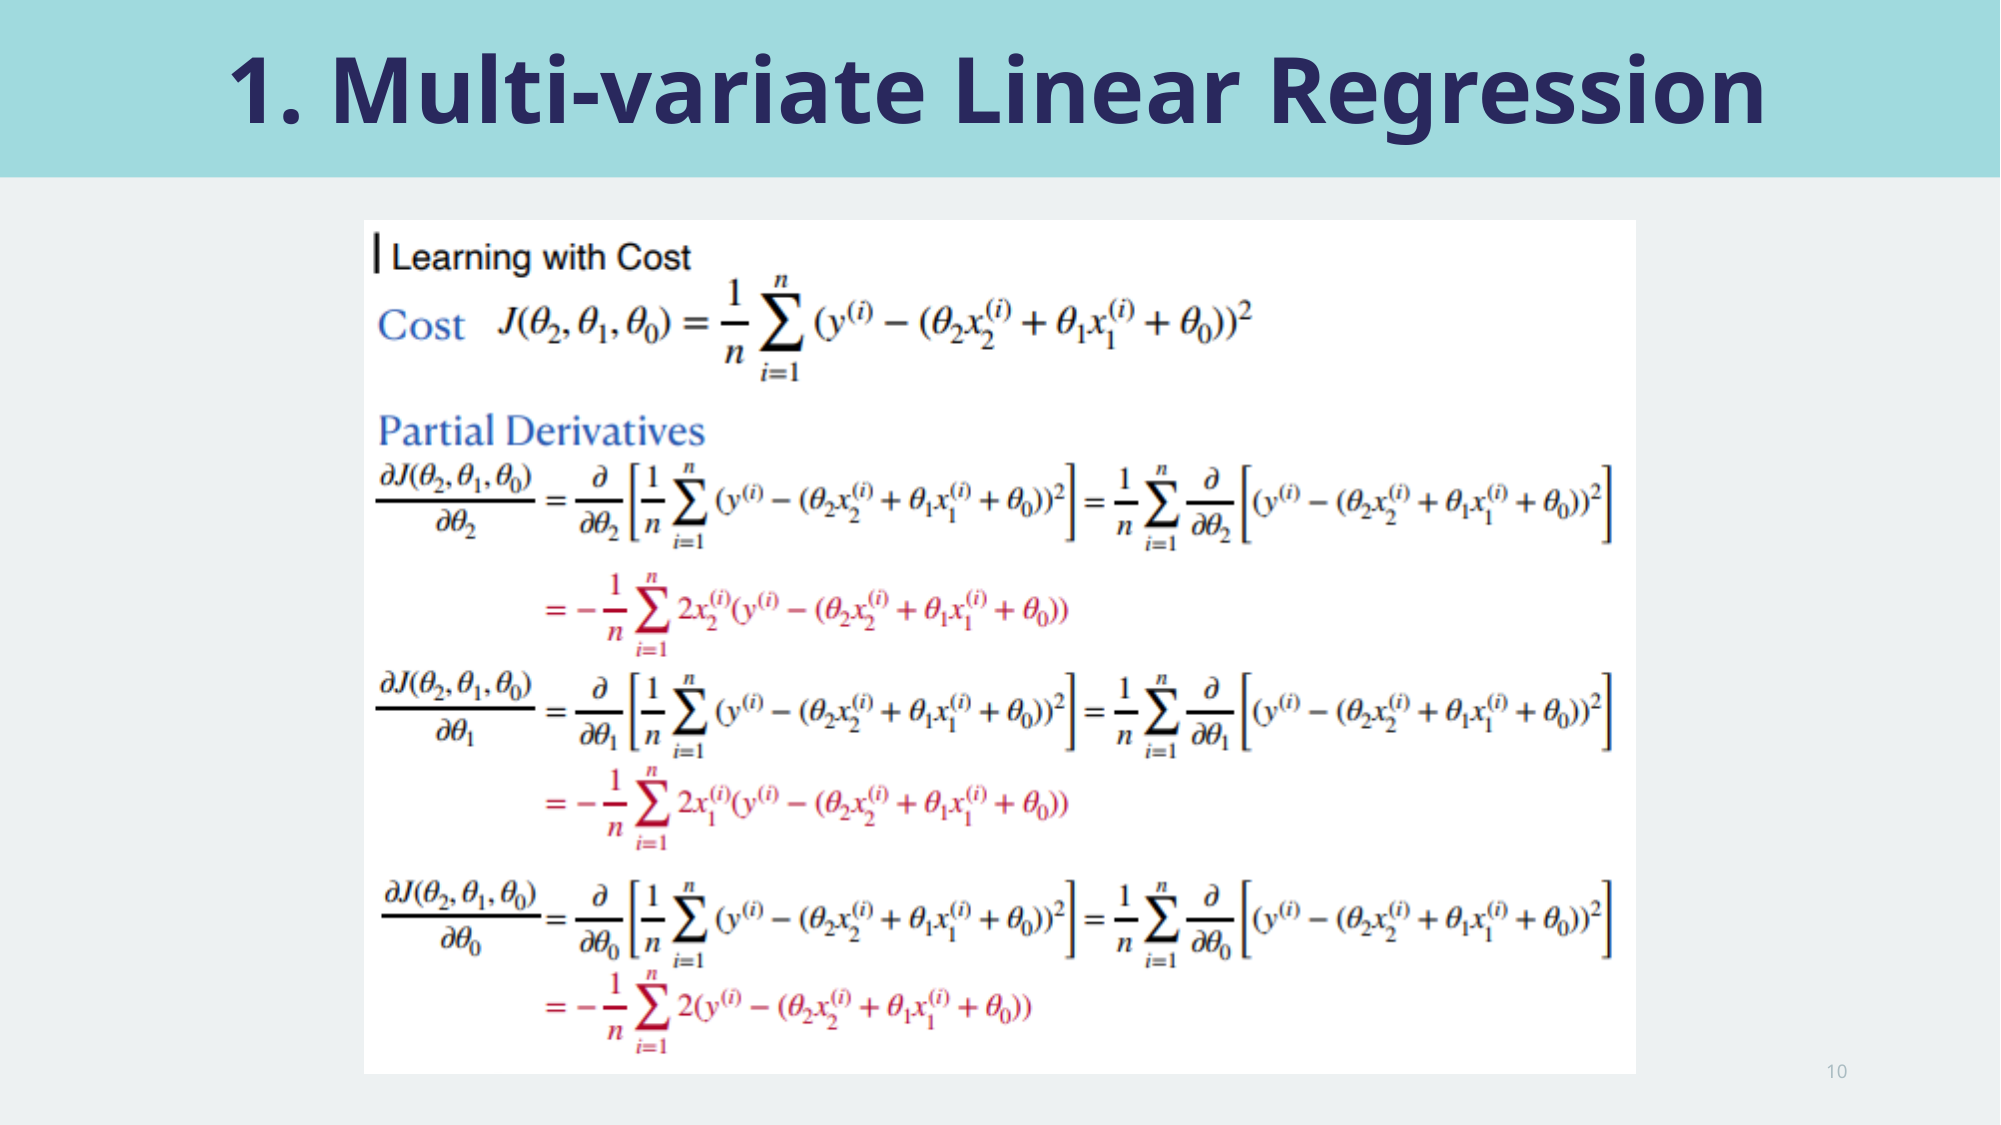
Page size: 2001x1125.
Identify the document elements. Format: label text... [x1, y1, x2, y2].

slide_number 10 [1412, 1042, 1863, 1103]
title 1. Multi-variate Linear Regression [116, 15, 1880, 152]
picture [364, 220, 1636, 1074]
